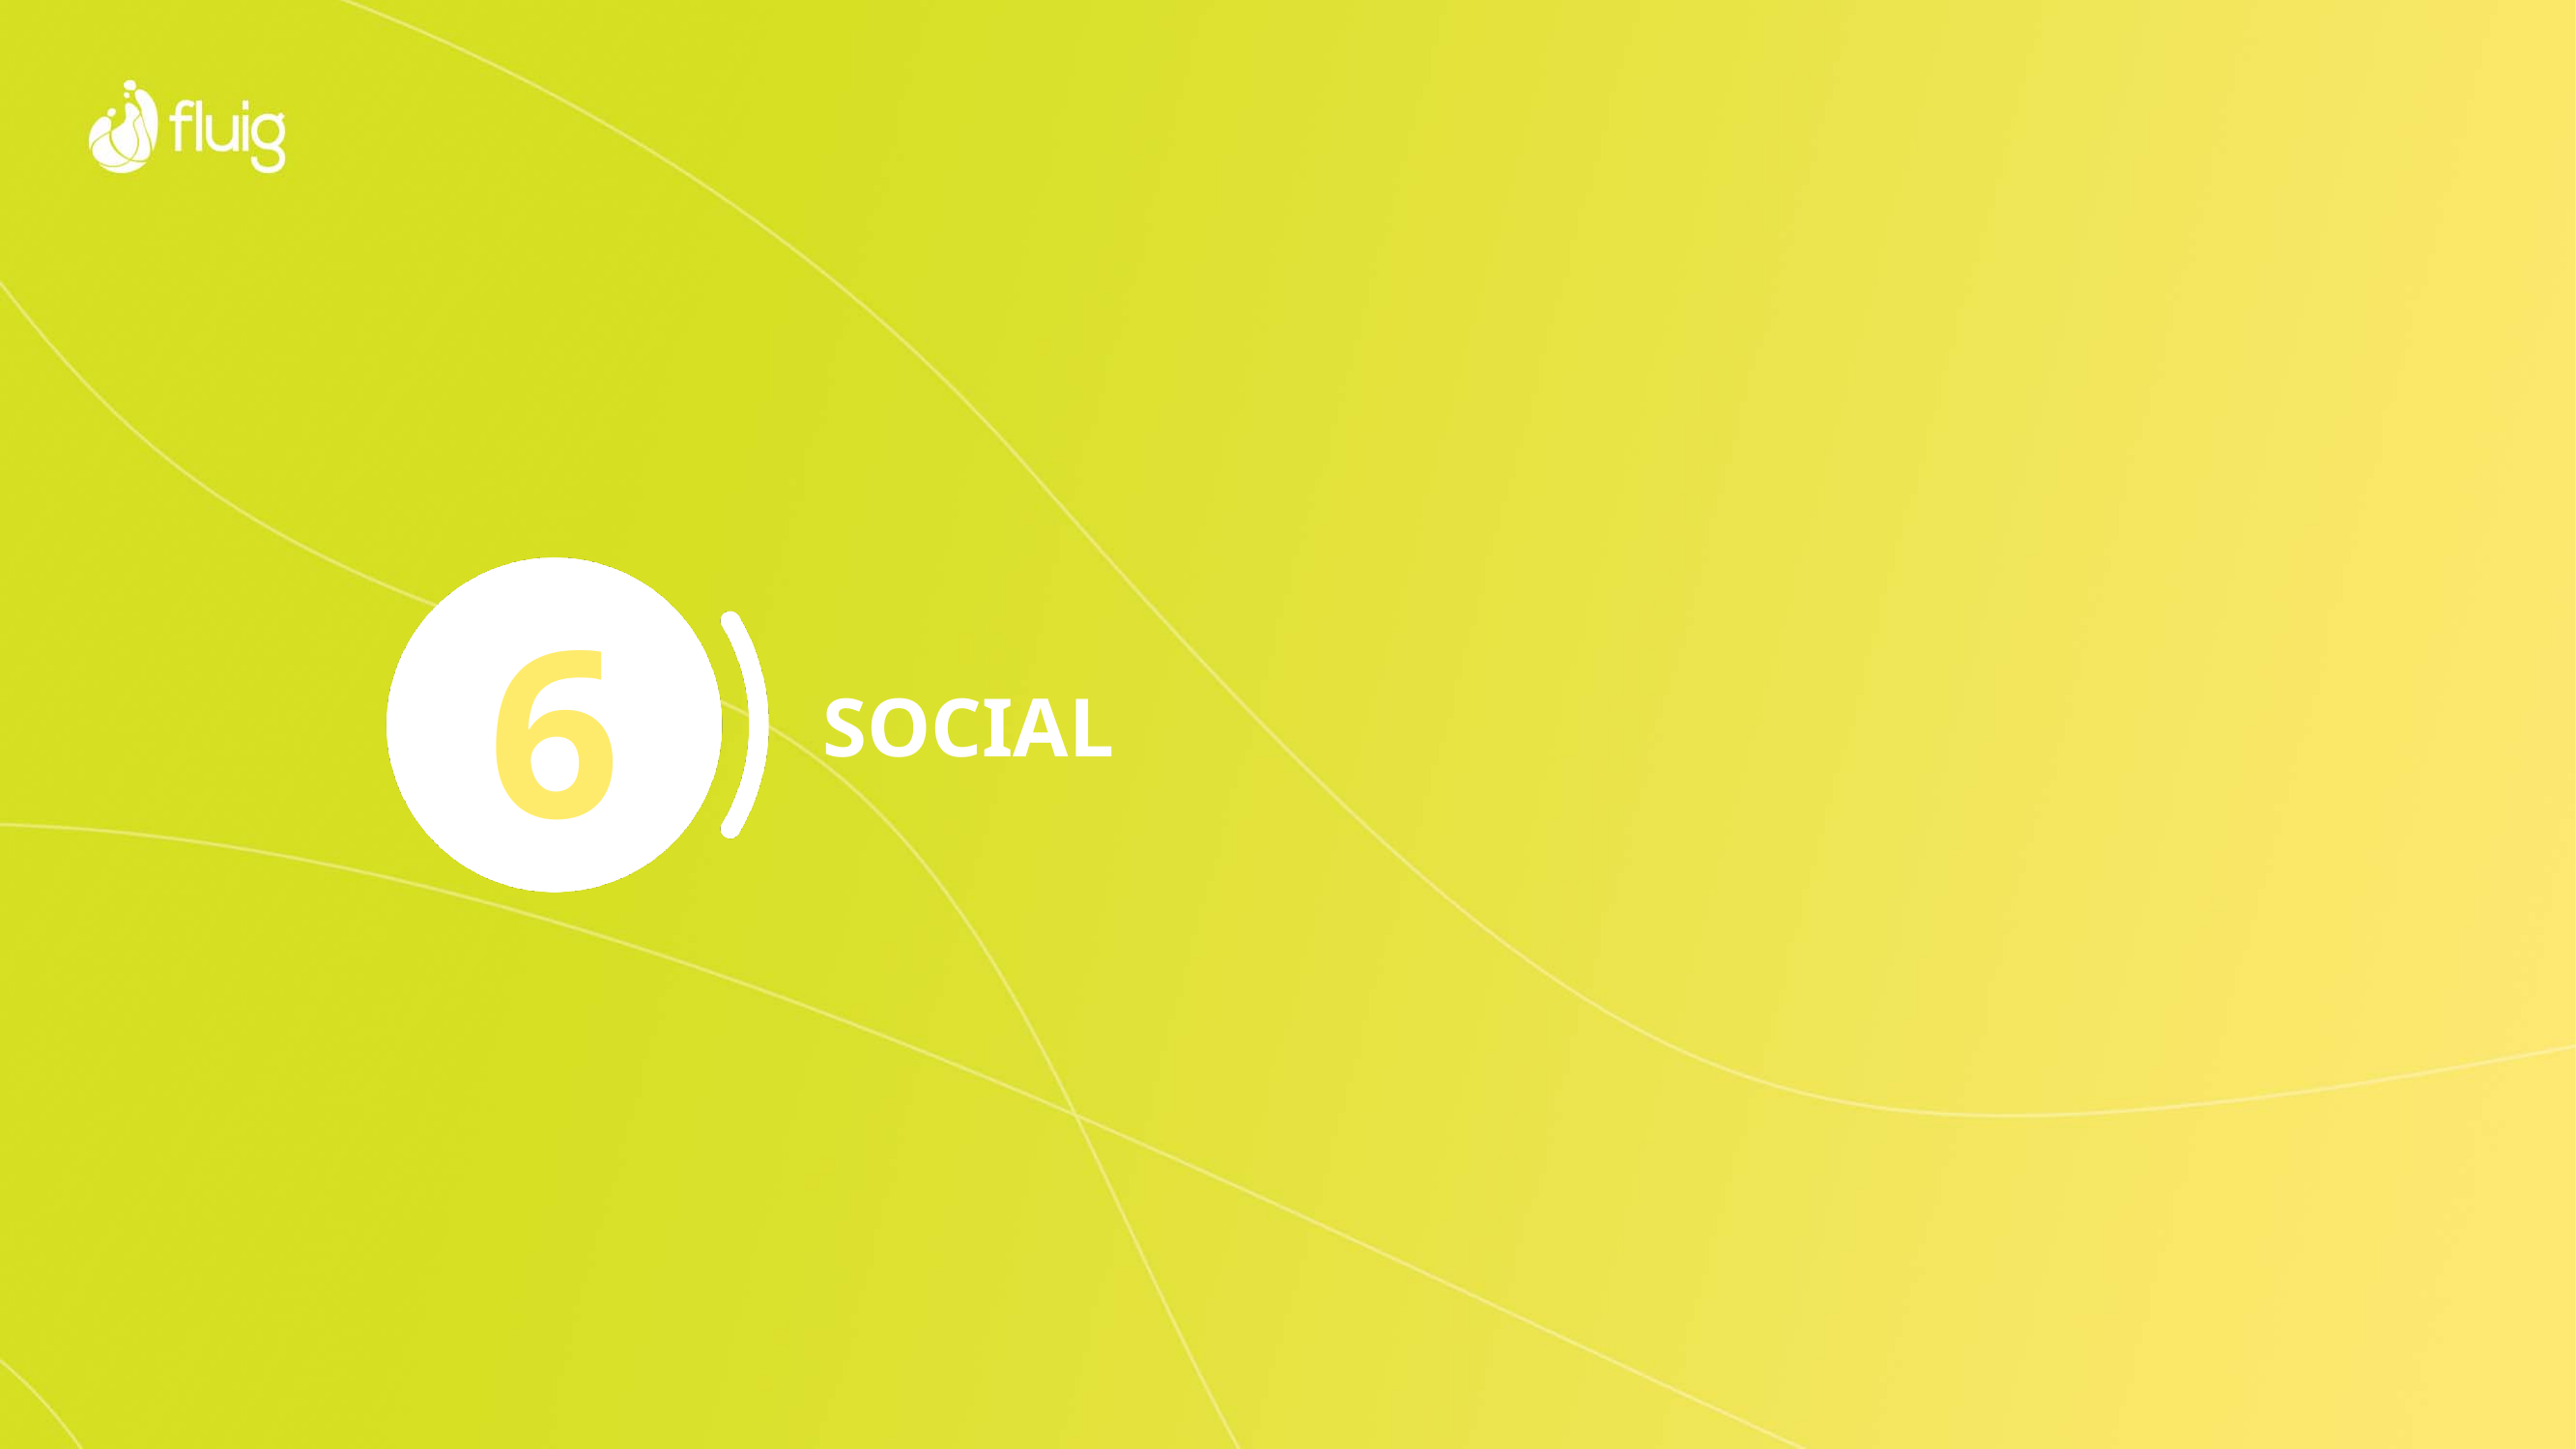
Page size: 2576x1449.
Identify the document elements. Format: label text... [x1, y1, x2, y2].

list social [808, 608, 2576, 841]
picture [0, 0, 2576, 1449]
text_box 6 [386, 556, 722, 893]
